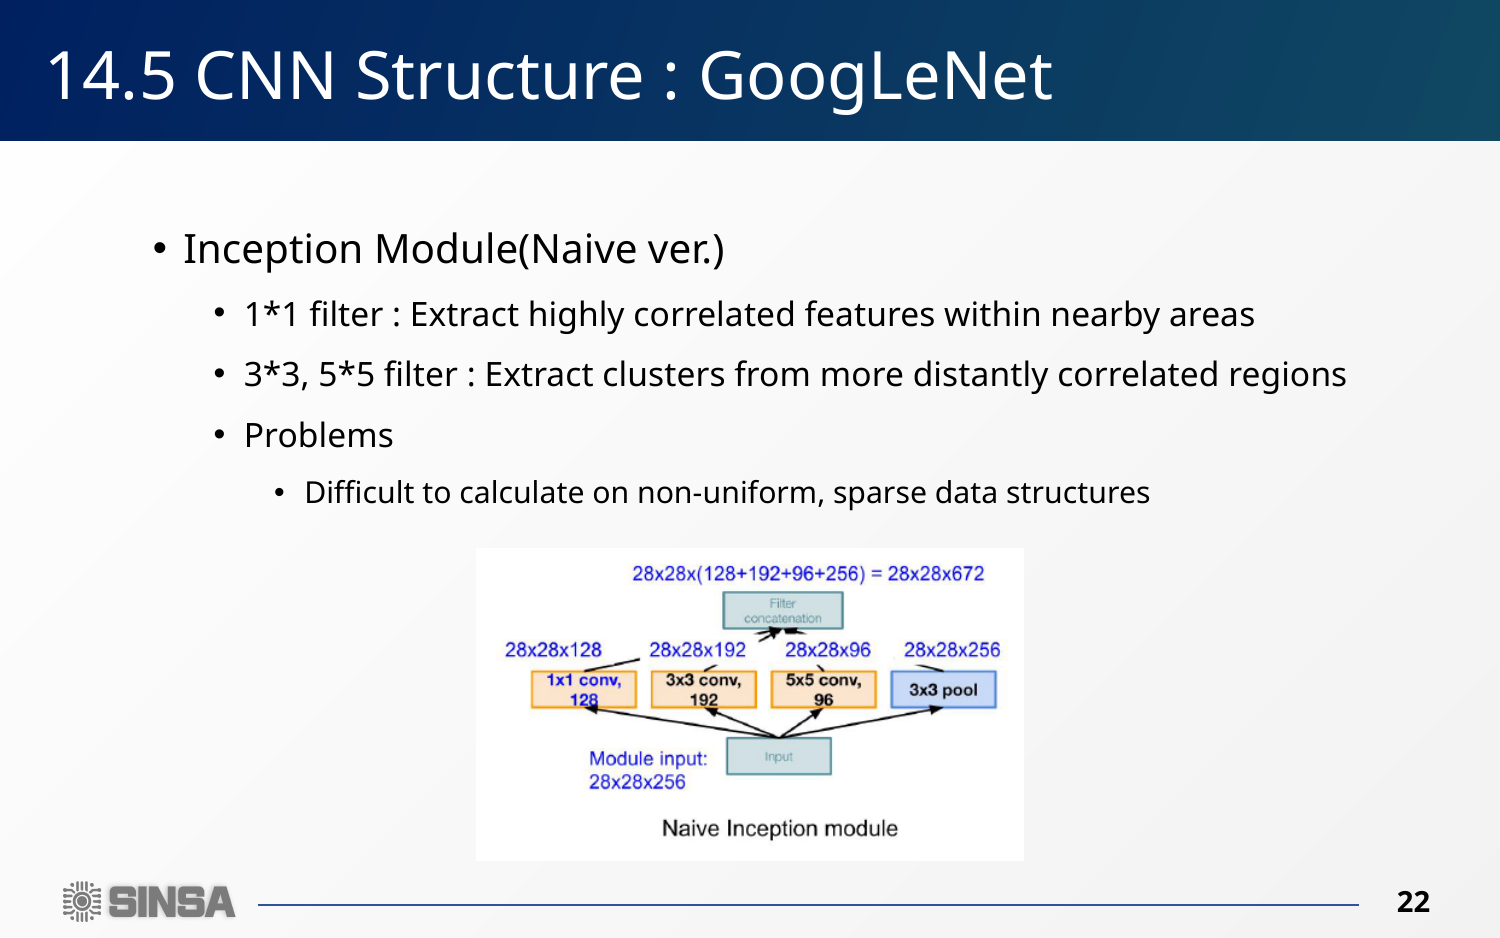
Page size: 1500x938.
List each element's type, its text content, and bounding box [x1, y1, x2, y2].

text_box Inception Module(Naive ver.) 1*1 filter : Extract highly correlated features within nearby areas 3*3, 5*5 filter : Extract clusters from more distantly correlated regions Problems Difficult to calculate on non-uniform, sparse data structures [137, 201, 1375, 534]
slide_number 22 [1335, 875, 1445, 926]
picture [476, 548, 1024, 861]
title 14.5 CNN Structure : GoogLeNet [0, 0, 1500, 157]
